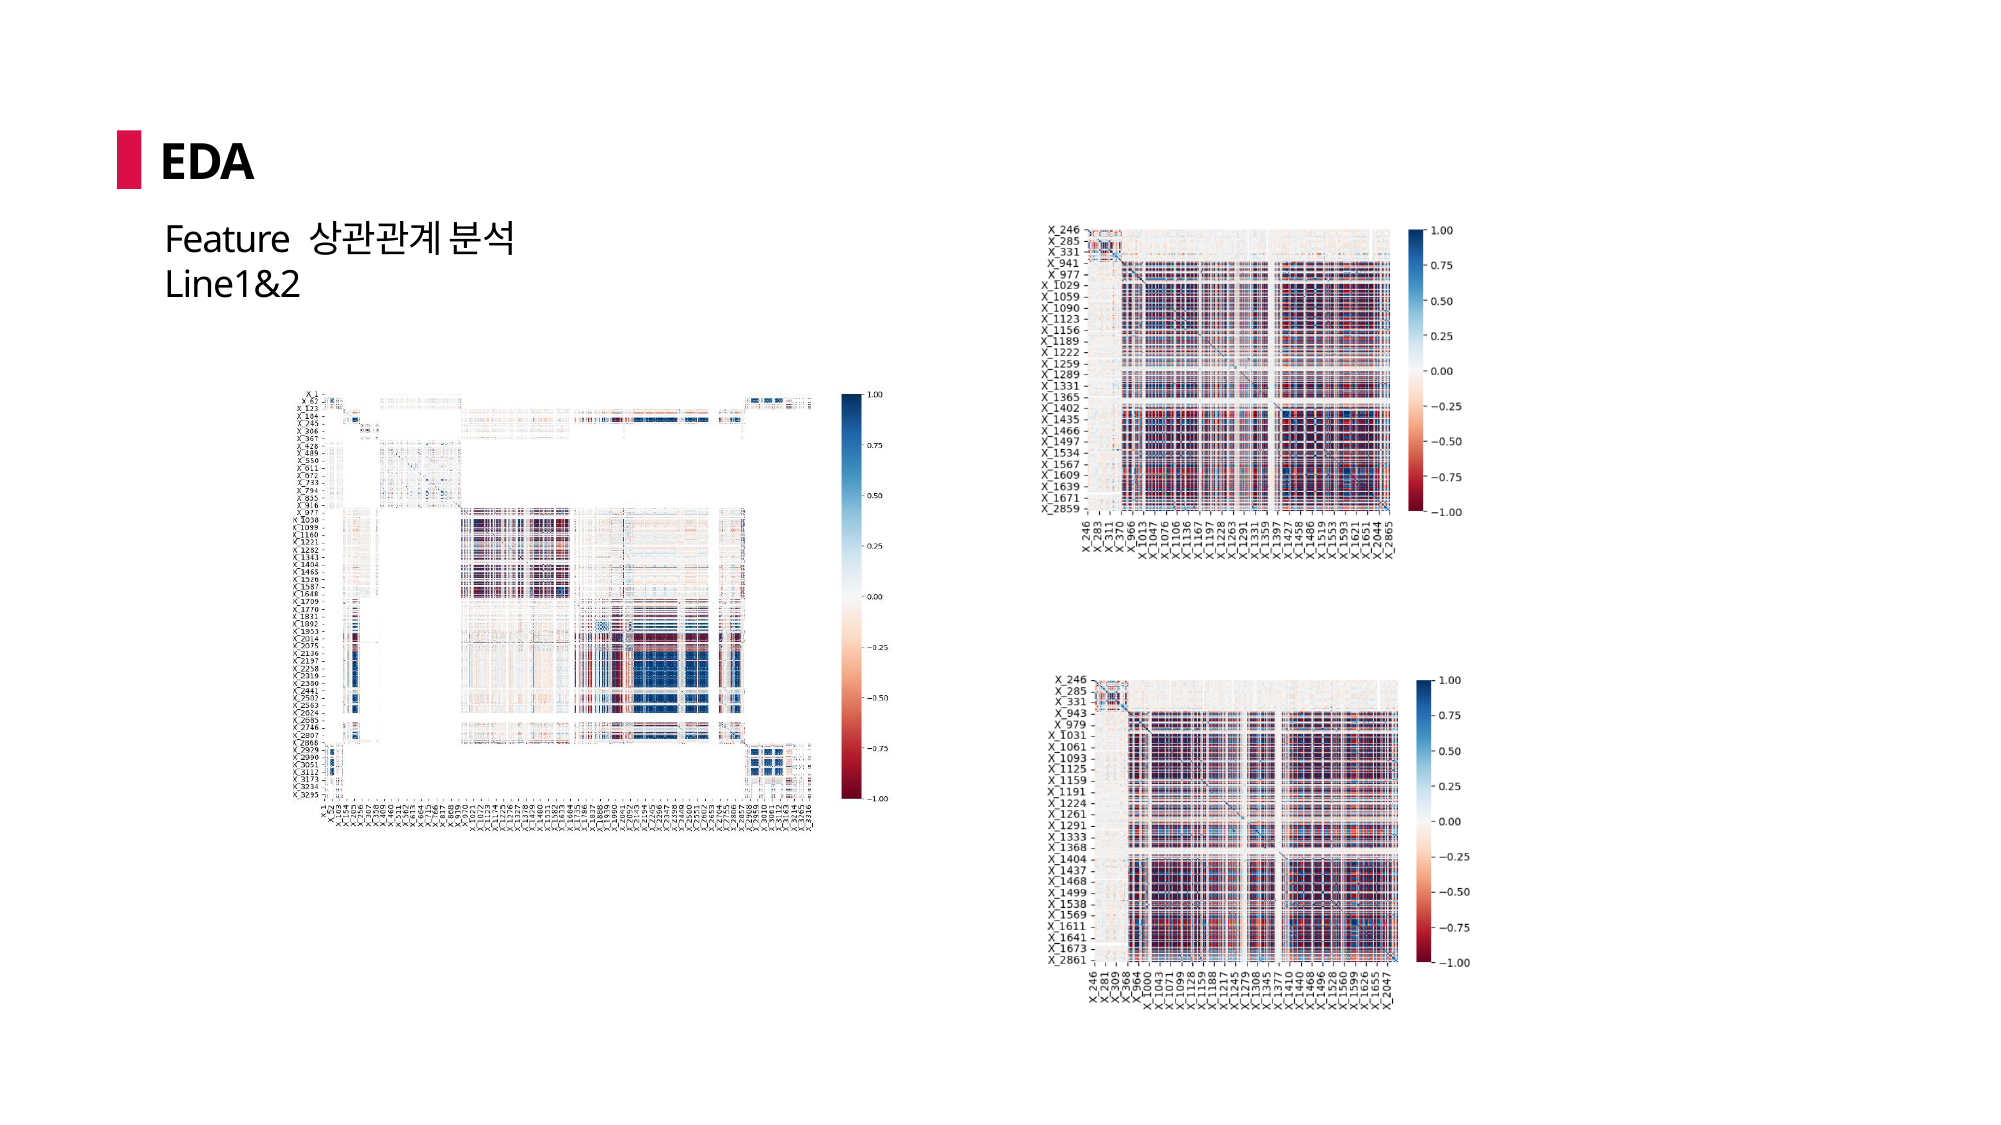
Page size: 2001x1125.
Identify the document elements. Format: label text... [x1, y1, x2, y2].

picture [1031, 669, 1497, 1016]
text_box EDA [144, 121, 271, 197]
picture [271, 386, 896, 834]
text_box [116, 129, 142, 190]
text_box Feature 상관관계 분석 Line1&2 [149, 207, 532, 313]
picture [1031, 213, 1482, 562]
